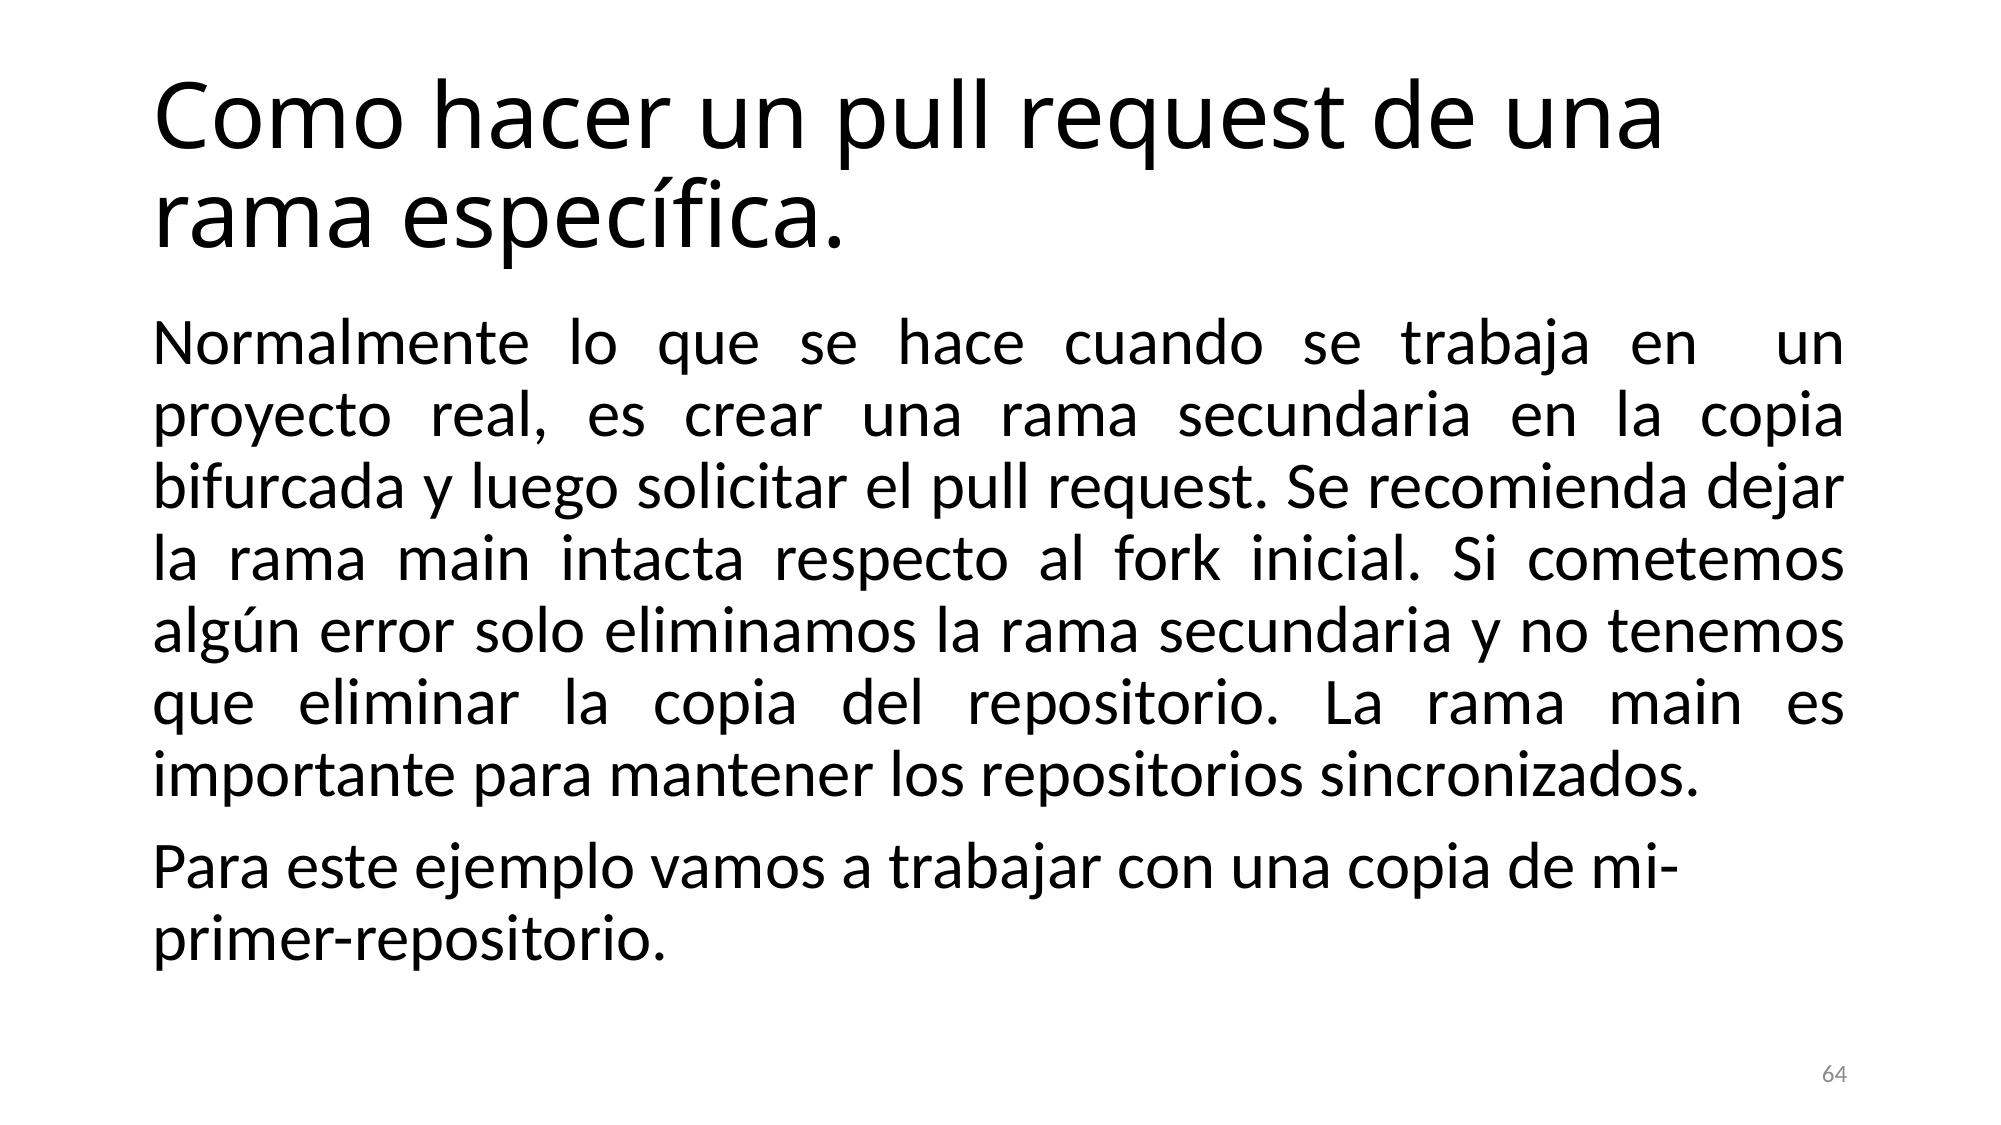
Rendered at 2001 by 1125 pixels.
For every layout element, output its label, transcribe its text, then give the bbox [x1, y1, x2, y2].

slide_number 64 [1412, 1042, 1863, 1103]
title Como hacer un pull request de una rama específica. [137, 59, 1863, 278]
list Normalmente lo que se hace cuando se trabaja en un proyecto real, es crear una rama secundaria en la copia bifurcada y luego solicitar el pull request. Se recomienda dejar la rama main intacta respecto al fork inicial. Si cometemos algún error solo eliminamos la rama secundaria y no tenemos que eliminar la copia del repositorio. La rama main es importante para mantener los repositorios sincronizados. Para este ejemplo vamos a trabajar con una copia de mi-primer-repositorio. [137, 299, 1863, 1014]
